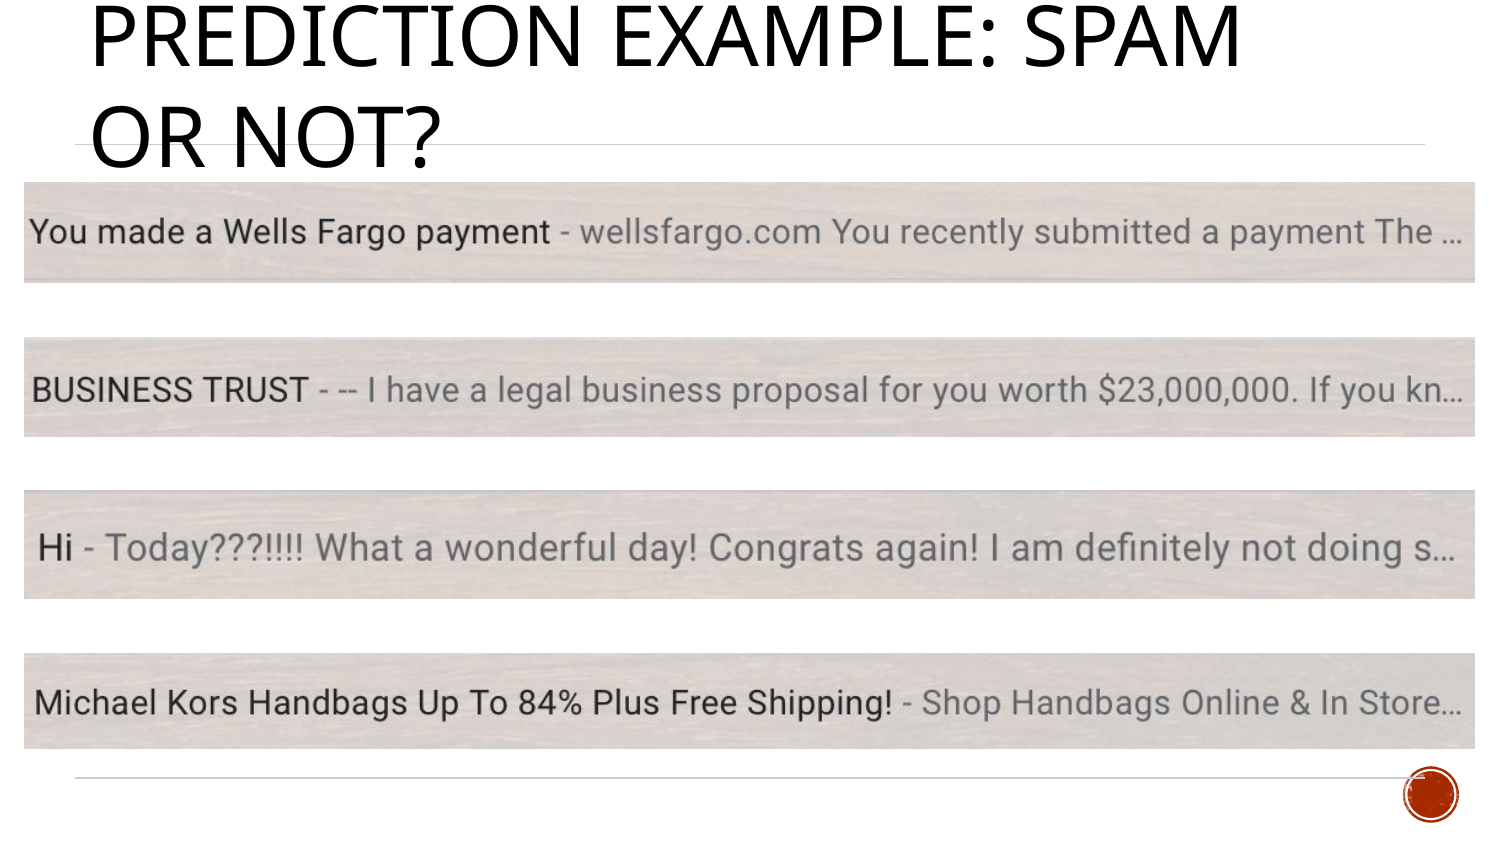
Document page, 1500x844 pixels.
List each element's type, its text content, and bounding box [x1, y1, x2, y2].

picture [24, 337, 1476, 437]
title Prediction Example: Spam or Not? [86, 0, 1321, 181]
picture [25, 182, 1475, 284]
picture [25, 653, 1475, 750]
picture [24, 490, 1475, 598]
